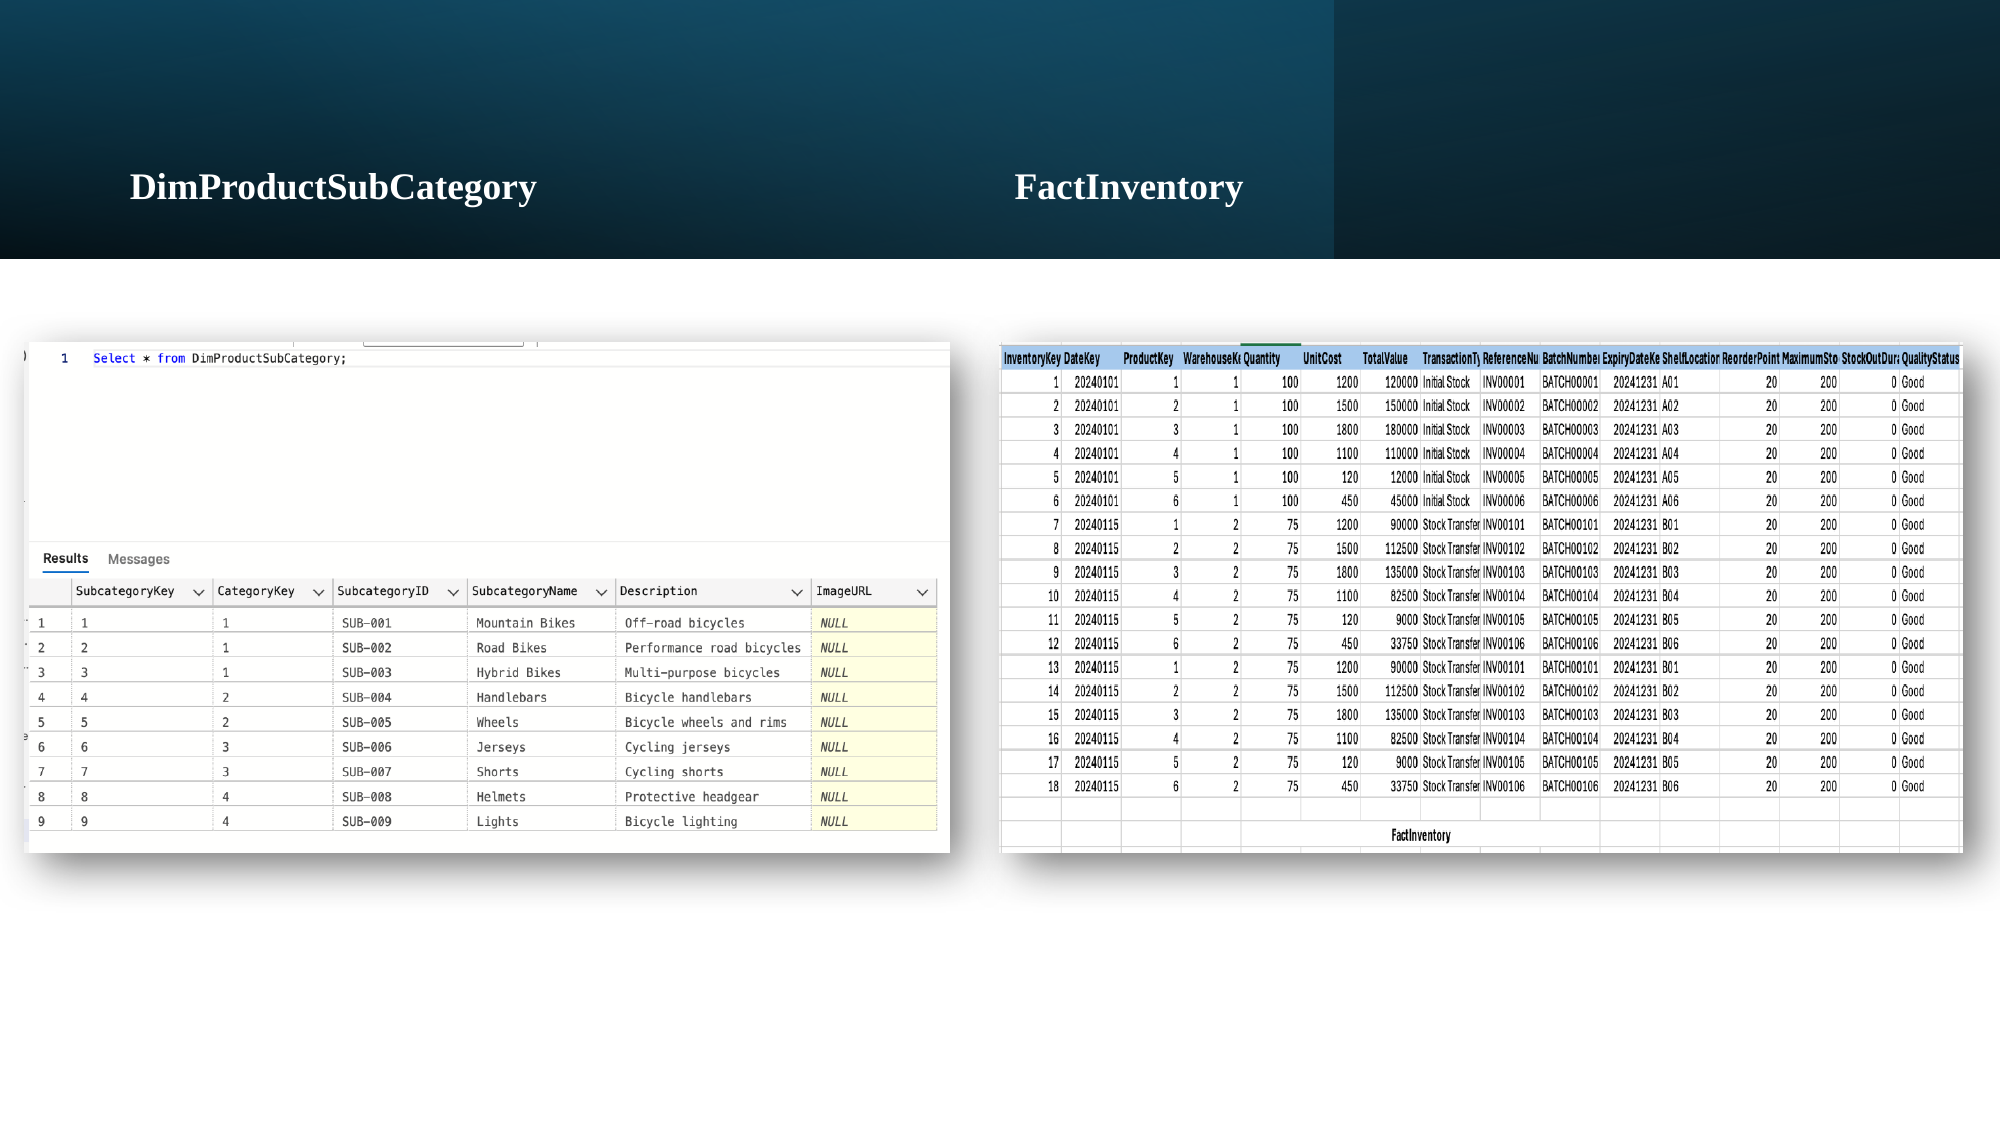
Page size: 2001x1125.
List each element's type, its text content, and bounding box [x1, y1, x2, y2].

text_box [0, 0, 2000, 260]
text_box [0, 260, 2000, 1125]
text_box DimProductSubCategory [114, 154, 733, 231]
picture [23, 342, 950, 854]
picture [999, 342, 1964, 854]
text_box FactInventory [999, 154, 2000, 285]
